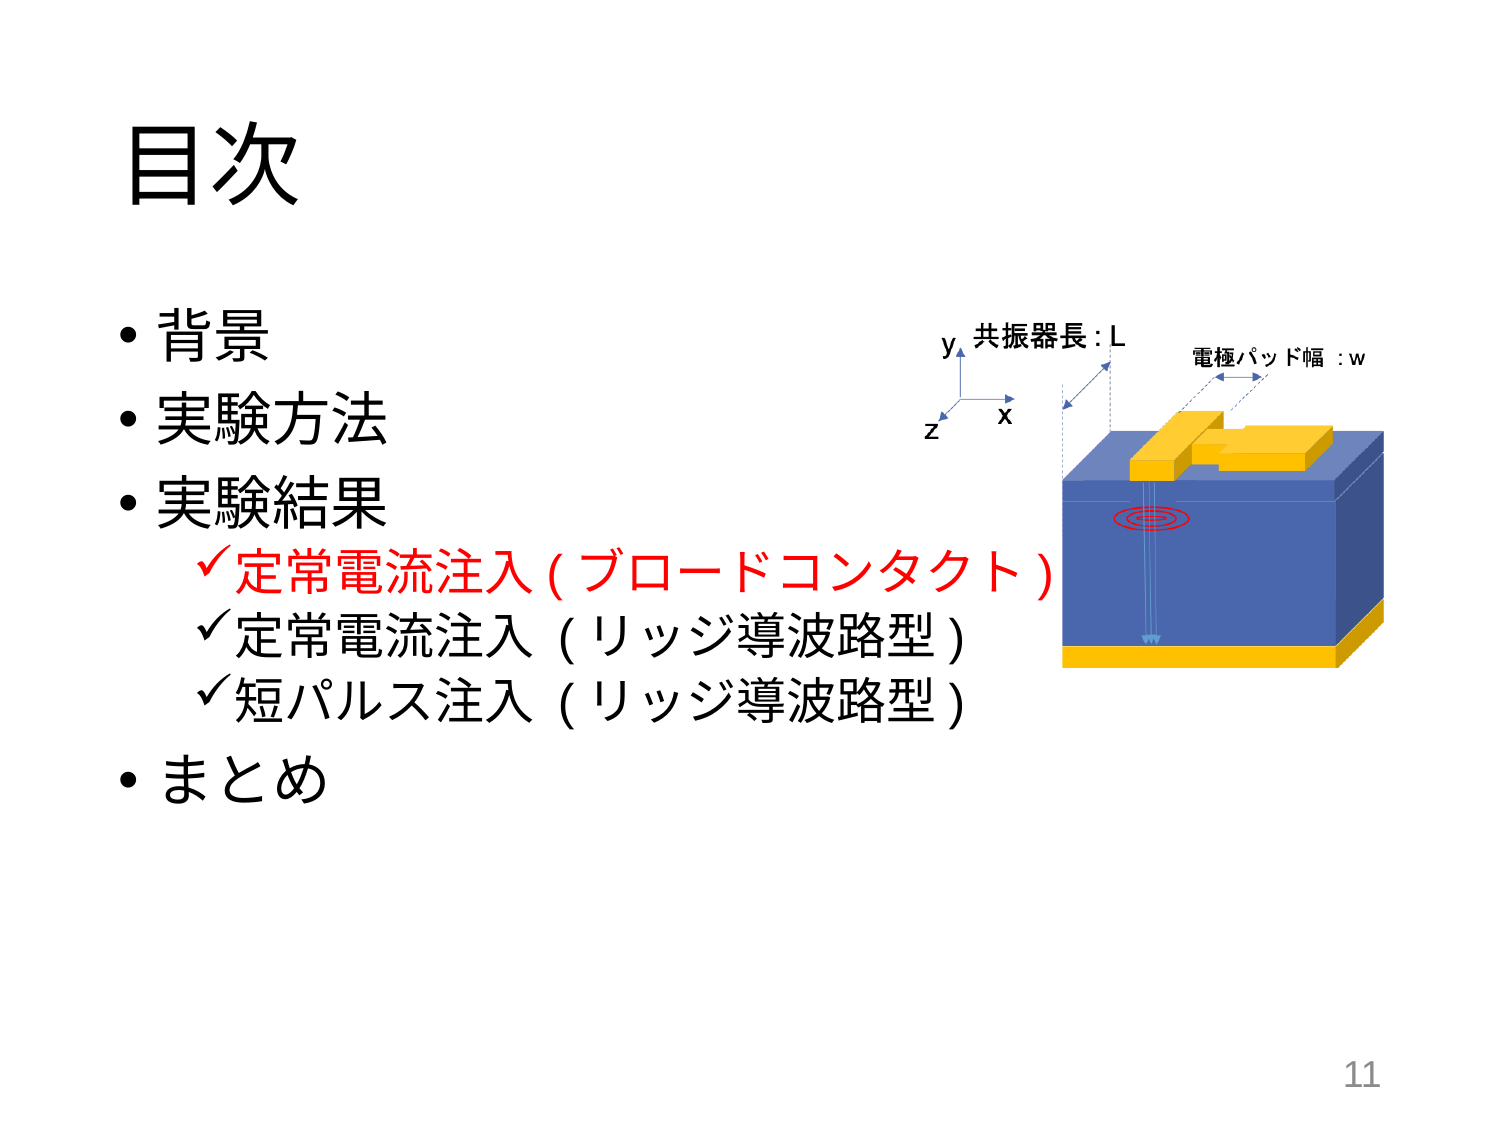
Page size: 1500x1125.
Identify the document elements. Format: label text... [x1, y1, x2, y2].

list 背景 実験方法 実験結果 定常電流注入(ブロードコンタクト) 定常電流注入 (リッジ導波路型) 短パルス注入 (リッジ導波路型) まとめ [103, 299, 1397, 1014]
slide_number 10 [1059, 1042, 1397, 1103]
picture [905, 306, 1397, 668]
title 目次 [103, 59, 1397, 278]
